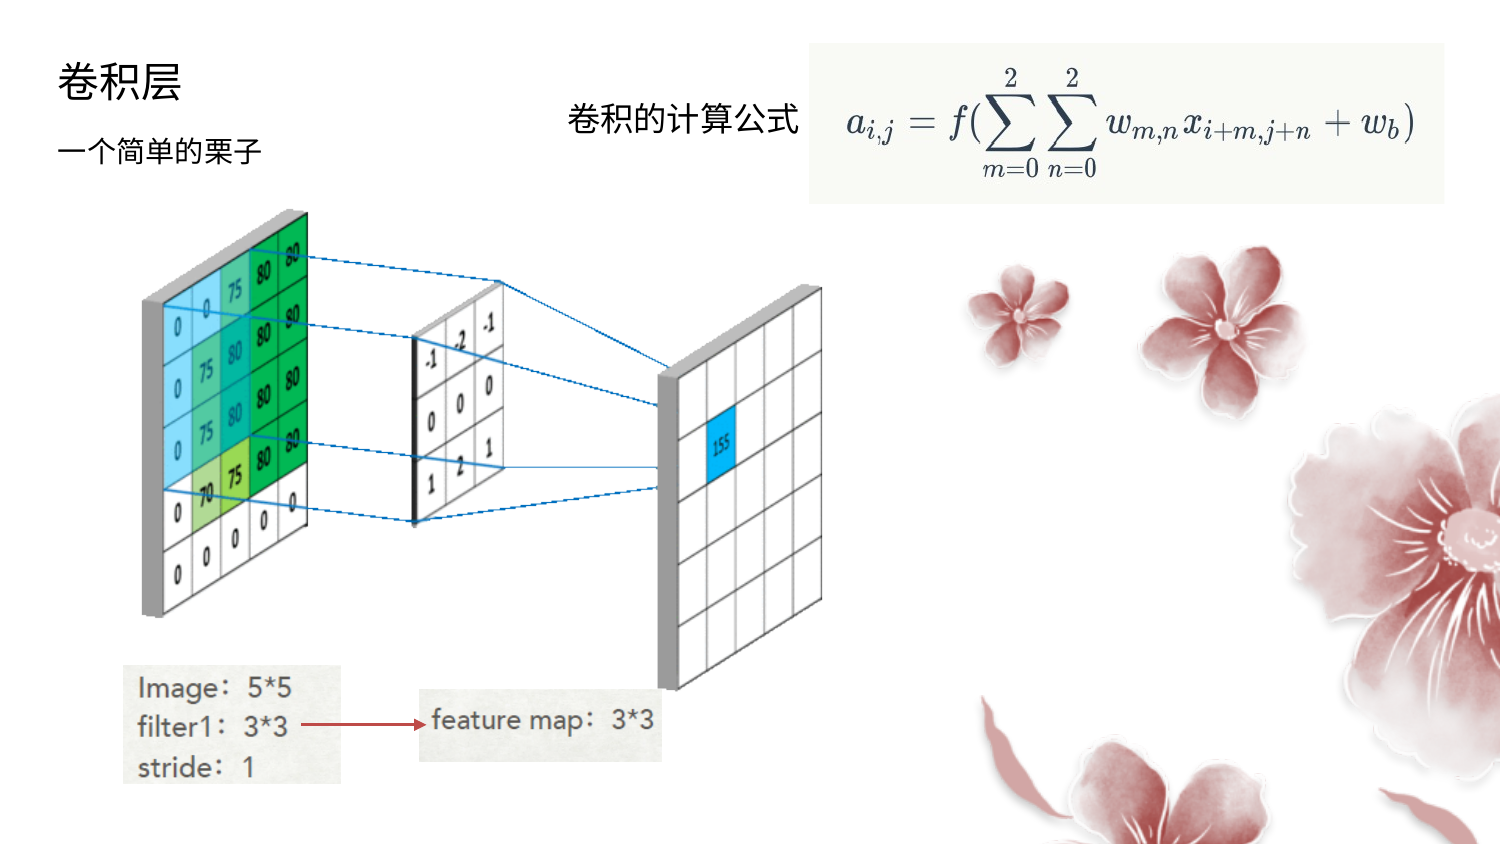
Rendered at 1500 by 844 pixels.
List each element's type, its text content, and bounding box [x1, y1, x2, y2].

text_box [123, 665, 662, 784]
text_box 一个简单的栗子 [43, 125, 75, 176]
picture [965, 243, 1500, 844]
text_box [809, 43, 1445, 204]
text_box 卷积层 [43, 48, 81, 113]
picture [80, 49, 881, 844]
